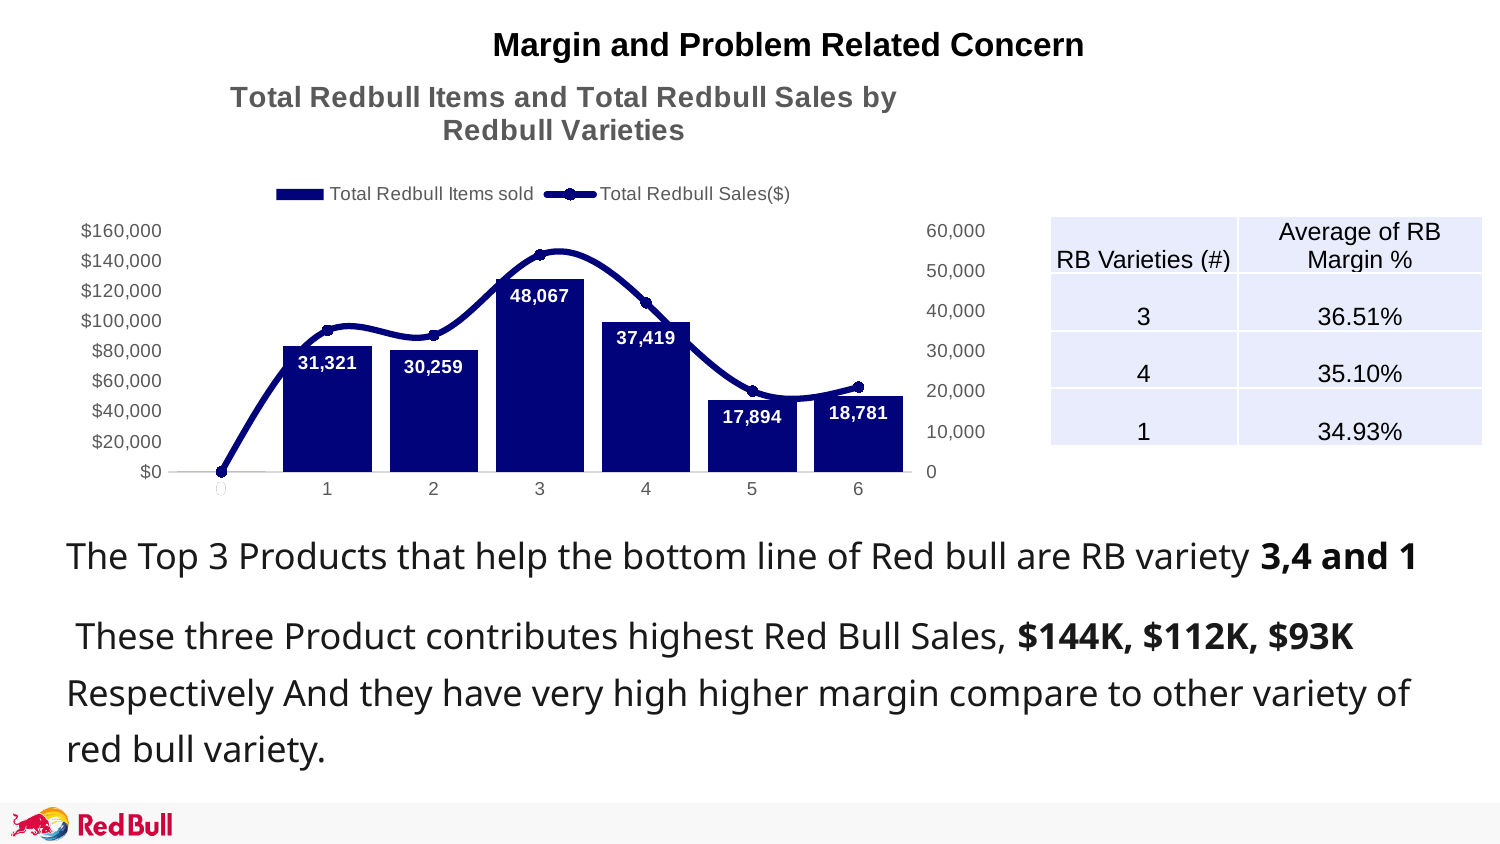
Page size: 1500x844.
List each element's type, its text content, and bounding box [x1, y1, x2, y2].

picture [9, 807, 172, 841]
list The Top 3 Products that help the bottom line of Red bull are RB variety 3,4 and 1 These three Product contributes highest Red Bull Sales, $144K, $112K, $93K Respectively And they have very high higher margin compare to other variety of red bull variety. [51, 508, 1449, 793]
table_cell 1 [1051, 389, 1237, 445]
chart [61, 66, 1006, 509]
table_cell 36.51% [1239, 274, 1482, 330]
table_cell 3 [1051, 274, 1237, 330]
table_cell 34.93% [1239, 389, 1482, 445]
table_cell 35.10% [1239, 332, 1482, 387]
text_box Margin and Problem Related Concern [477, 16, 1180, 71]
table_header RB Varieties (#) [1051, 217, 1237, 272]
table_header Average of RB Margin % [1239, 217, 1482, 272]
table_cell 4 [1051, 332, 1237, 387]
